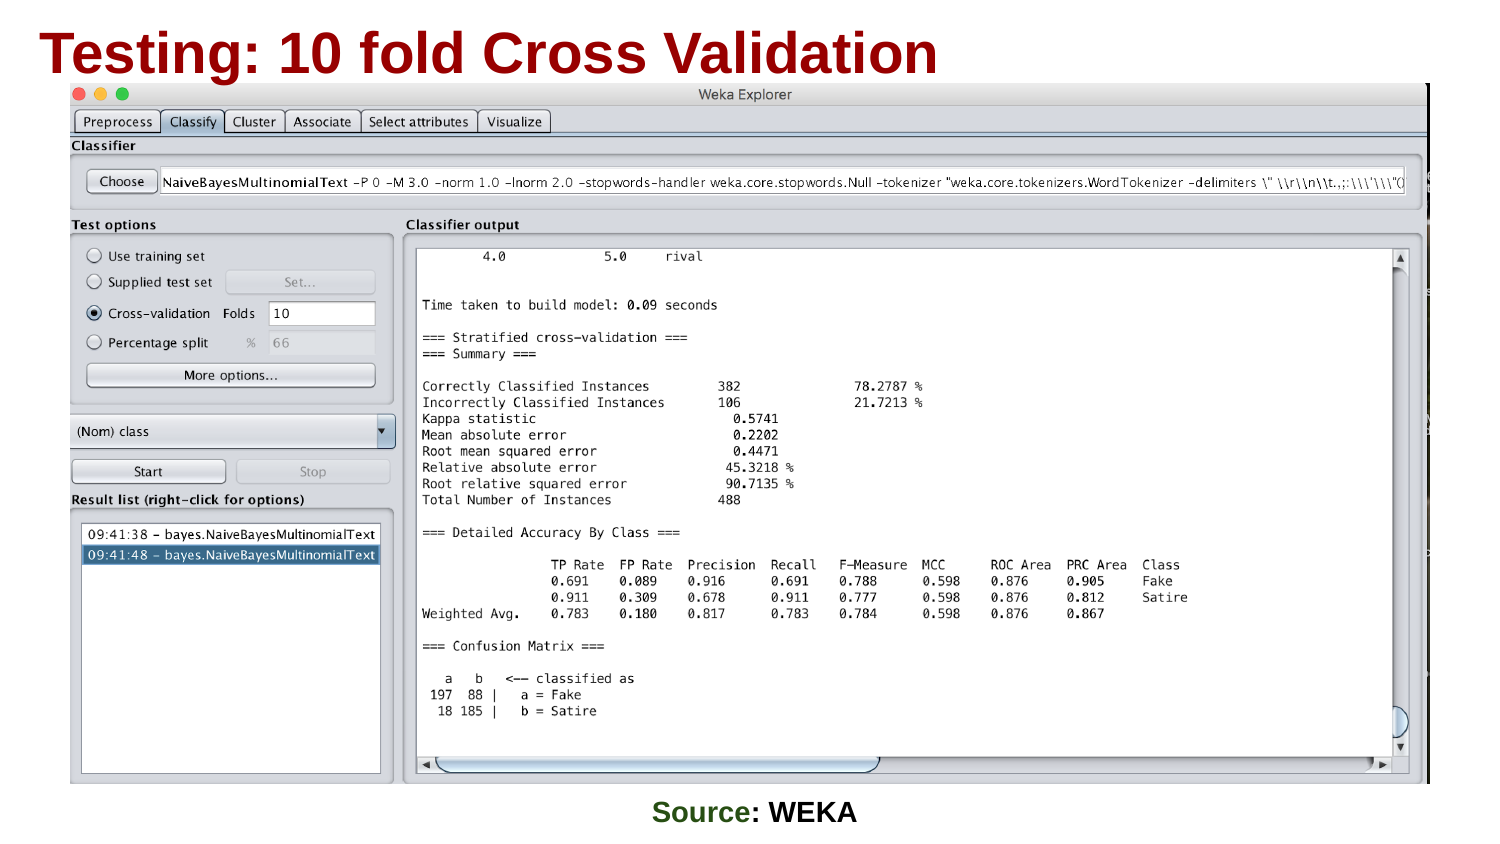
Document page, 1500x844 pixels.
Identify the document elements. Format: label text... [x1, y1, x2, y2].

text_box Source: WEKA [78, 778, 1438, 844]
picture [70, 82, 1430, 784]
text_box Testing: 10 fold Cross Validation [24, 0, 1339, 66]
